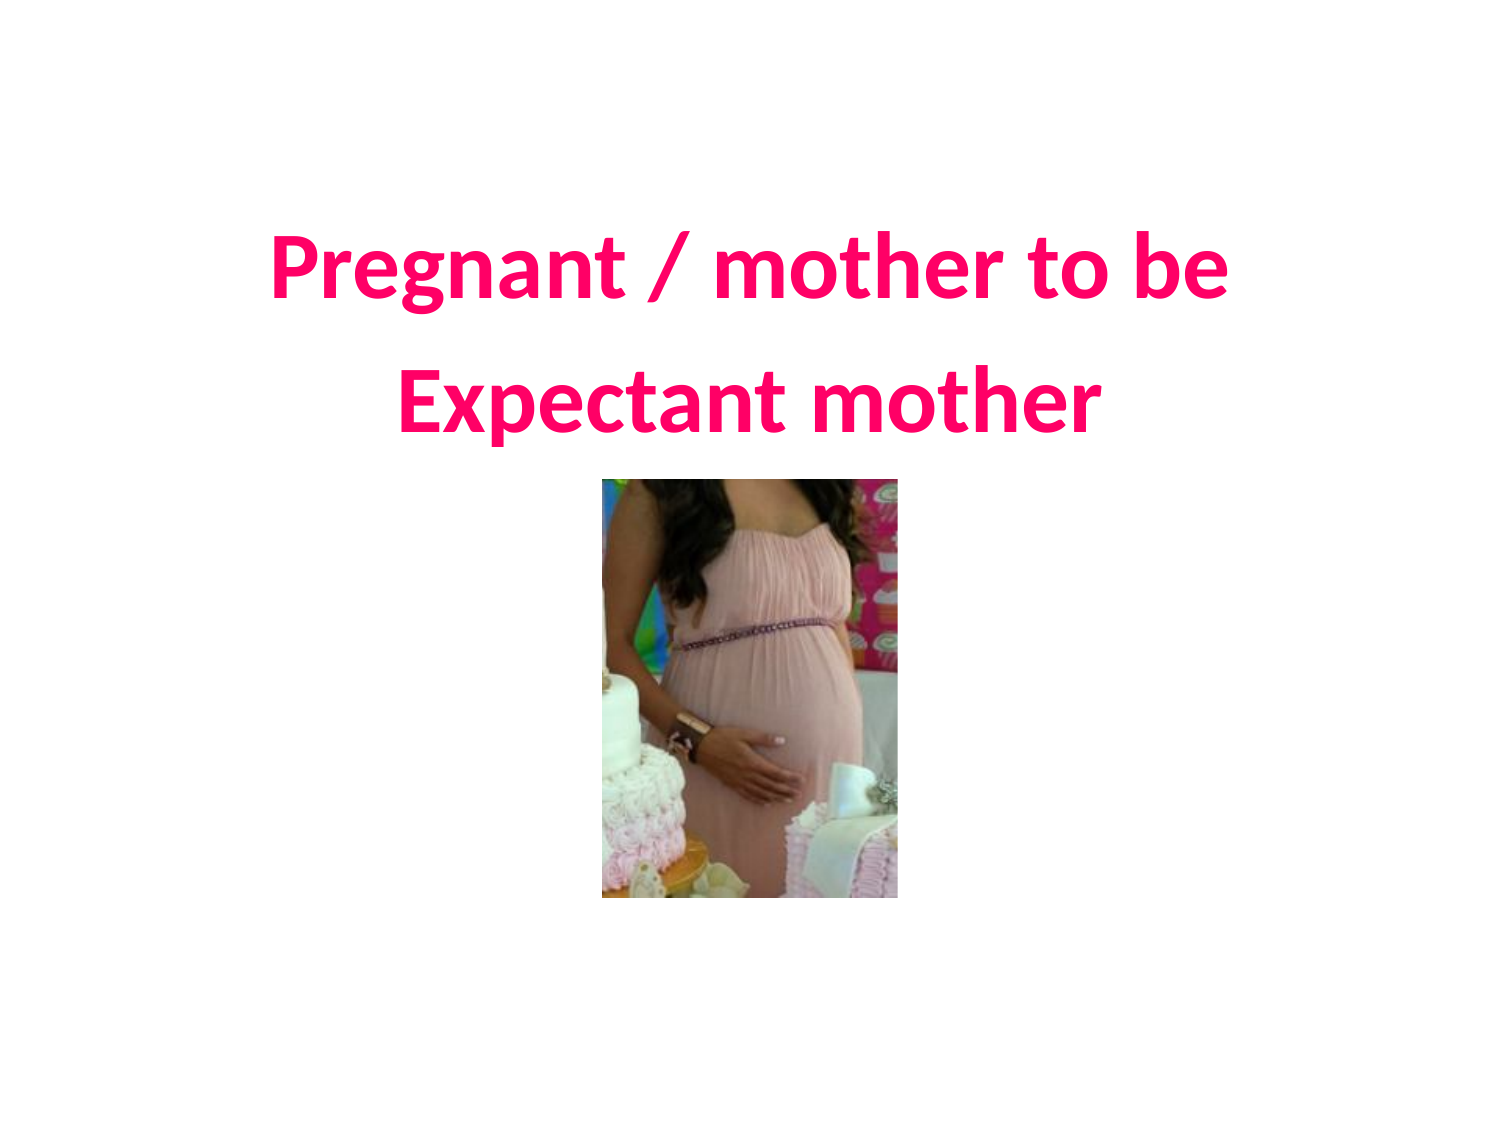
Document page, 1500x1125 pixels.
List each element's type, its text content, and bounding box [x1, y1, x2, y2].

list Pregnant / mother to be Expectant mother [75, 196, 1425, 461]
picture [601, 479, 898, 899]
